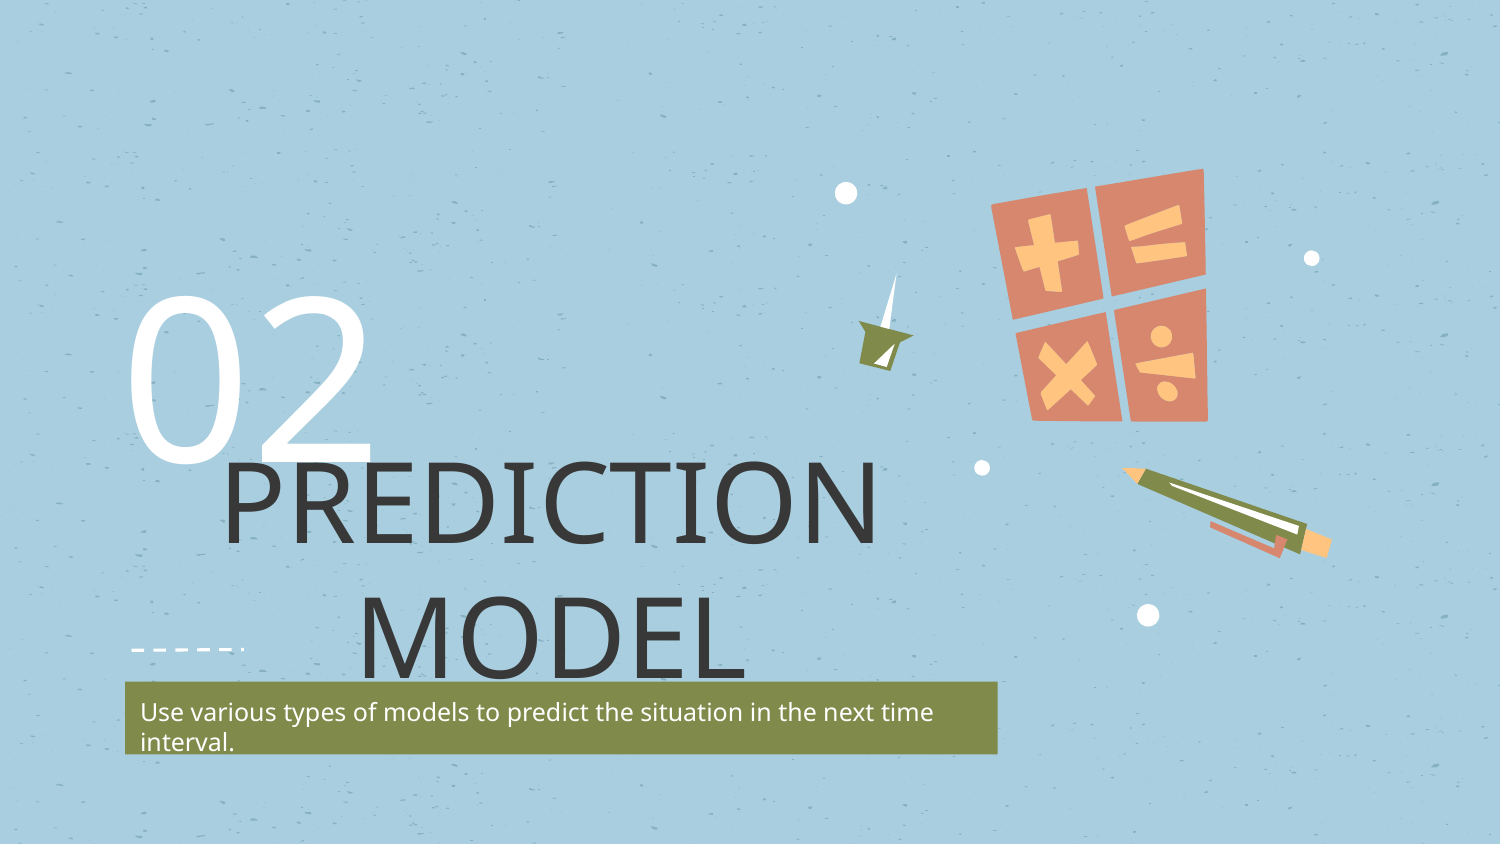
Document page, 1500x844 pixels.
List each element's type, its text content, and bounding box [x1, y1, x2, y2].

title PREDICTION MODEL [63, 496, 1039, 635]
text_box [1303, 250, 1320, 267]
title 02 [105, 254, 622, 524]
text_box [1121, 467, 1333, 559]
text_box [1136, 604, 1160, 627]
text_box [990, 168, 1209, 423]
subtitle Use various types of models to predict the situation in the next time interval. [125, 681, 998, 755]
text_box [974, 460, 990, 476]
text_box [834, 181, 858, 205]
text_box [858, 273, 914, 372]
